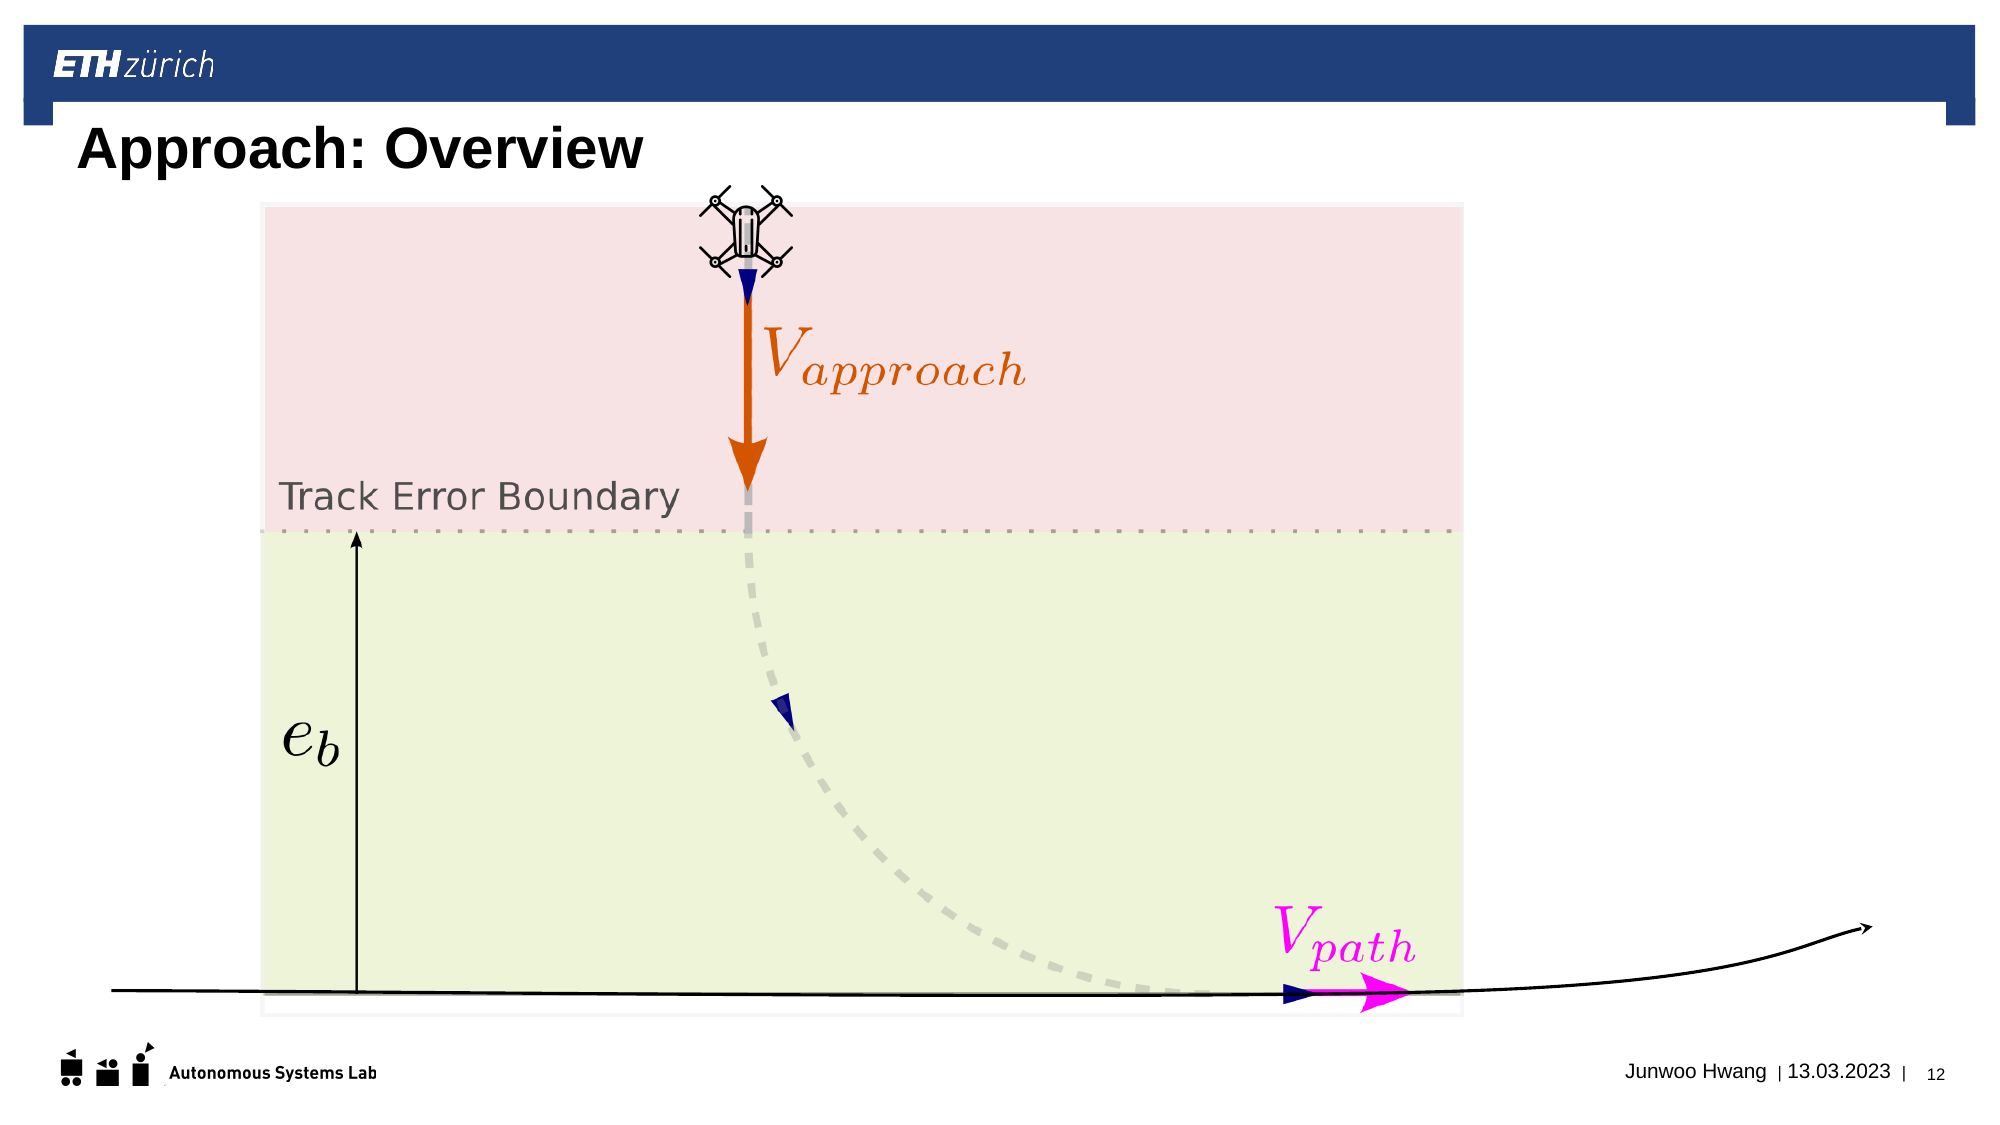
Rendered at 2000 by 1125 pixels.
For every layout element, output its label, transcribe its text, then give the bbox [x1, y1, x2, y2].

picture [60, 1042, 376, 1089]
text_box [1468, 922, 1873, 991]
title Approach: Overview [53, 101, 1946, 194]
picture [53, 50, 213, 77]
slide_number ‹#› [1906, 1034, 1966, 1112]
text_box [111, 985, 255, 992]
picture [260, 184, 1465, 1017]
